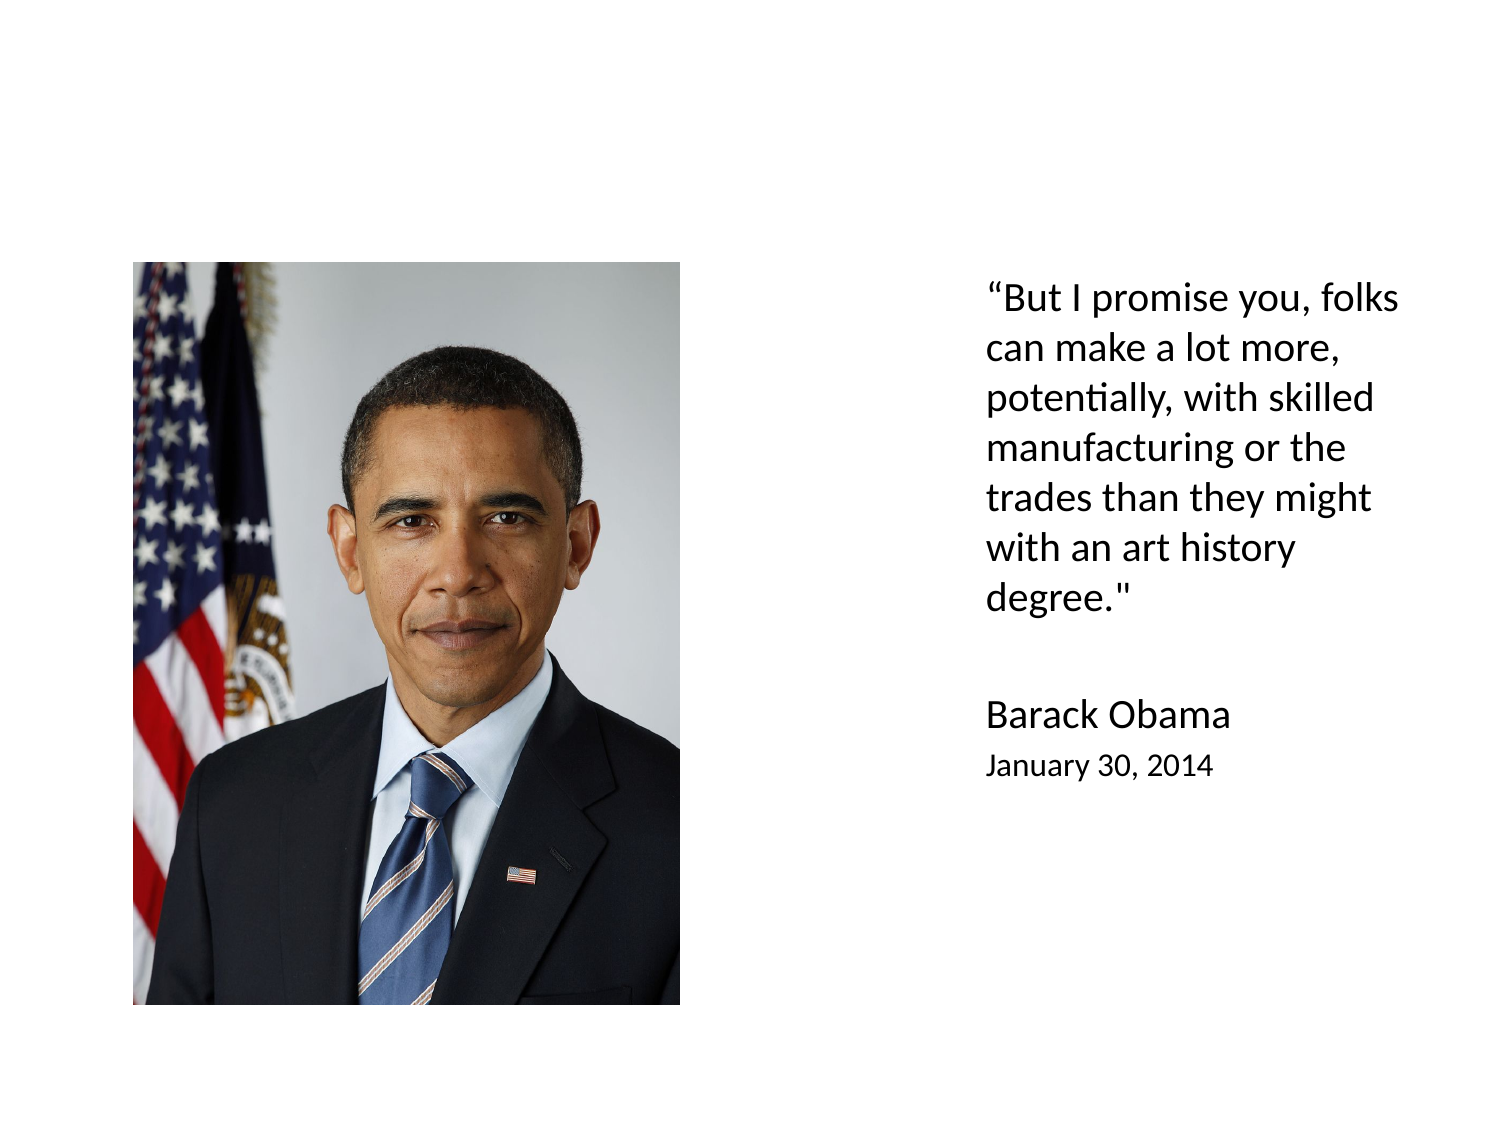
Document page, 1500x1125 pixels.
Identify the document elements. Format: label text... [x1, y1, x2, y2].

list “But I promise you, folks can make a lot more, potentially, with skilled manufacturing or the trades than they might with an art history degree." Barack Obama January 30, 2014 [762, 262, 1425, 1005]
picture [133, 262, 680, 1005]
